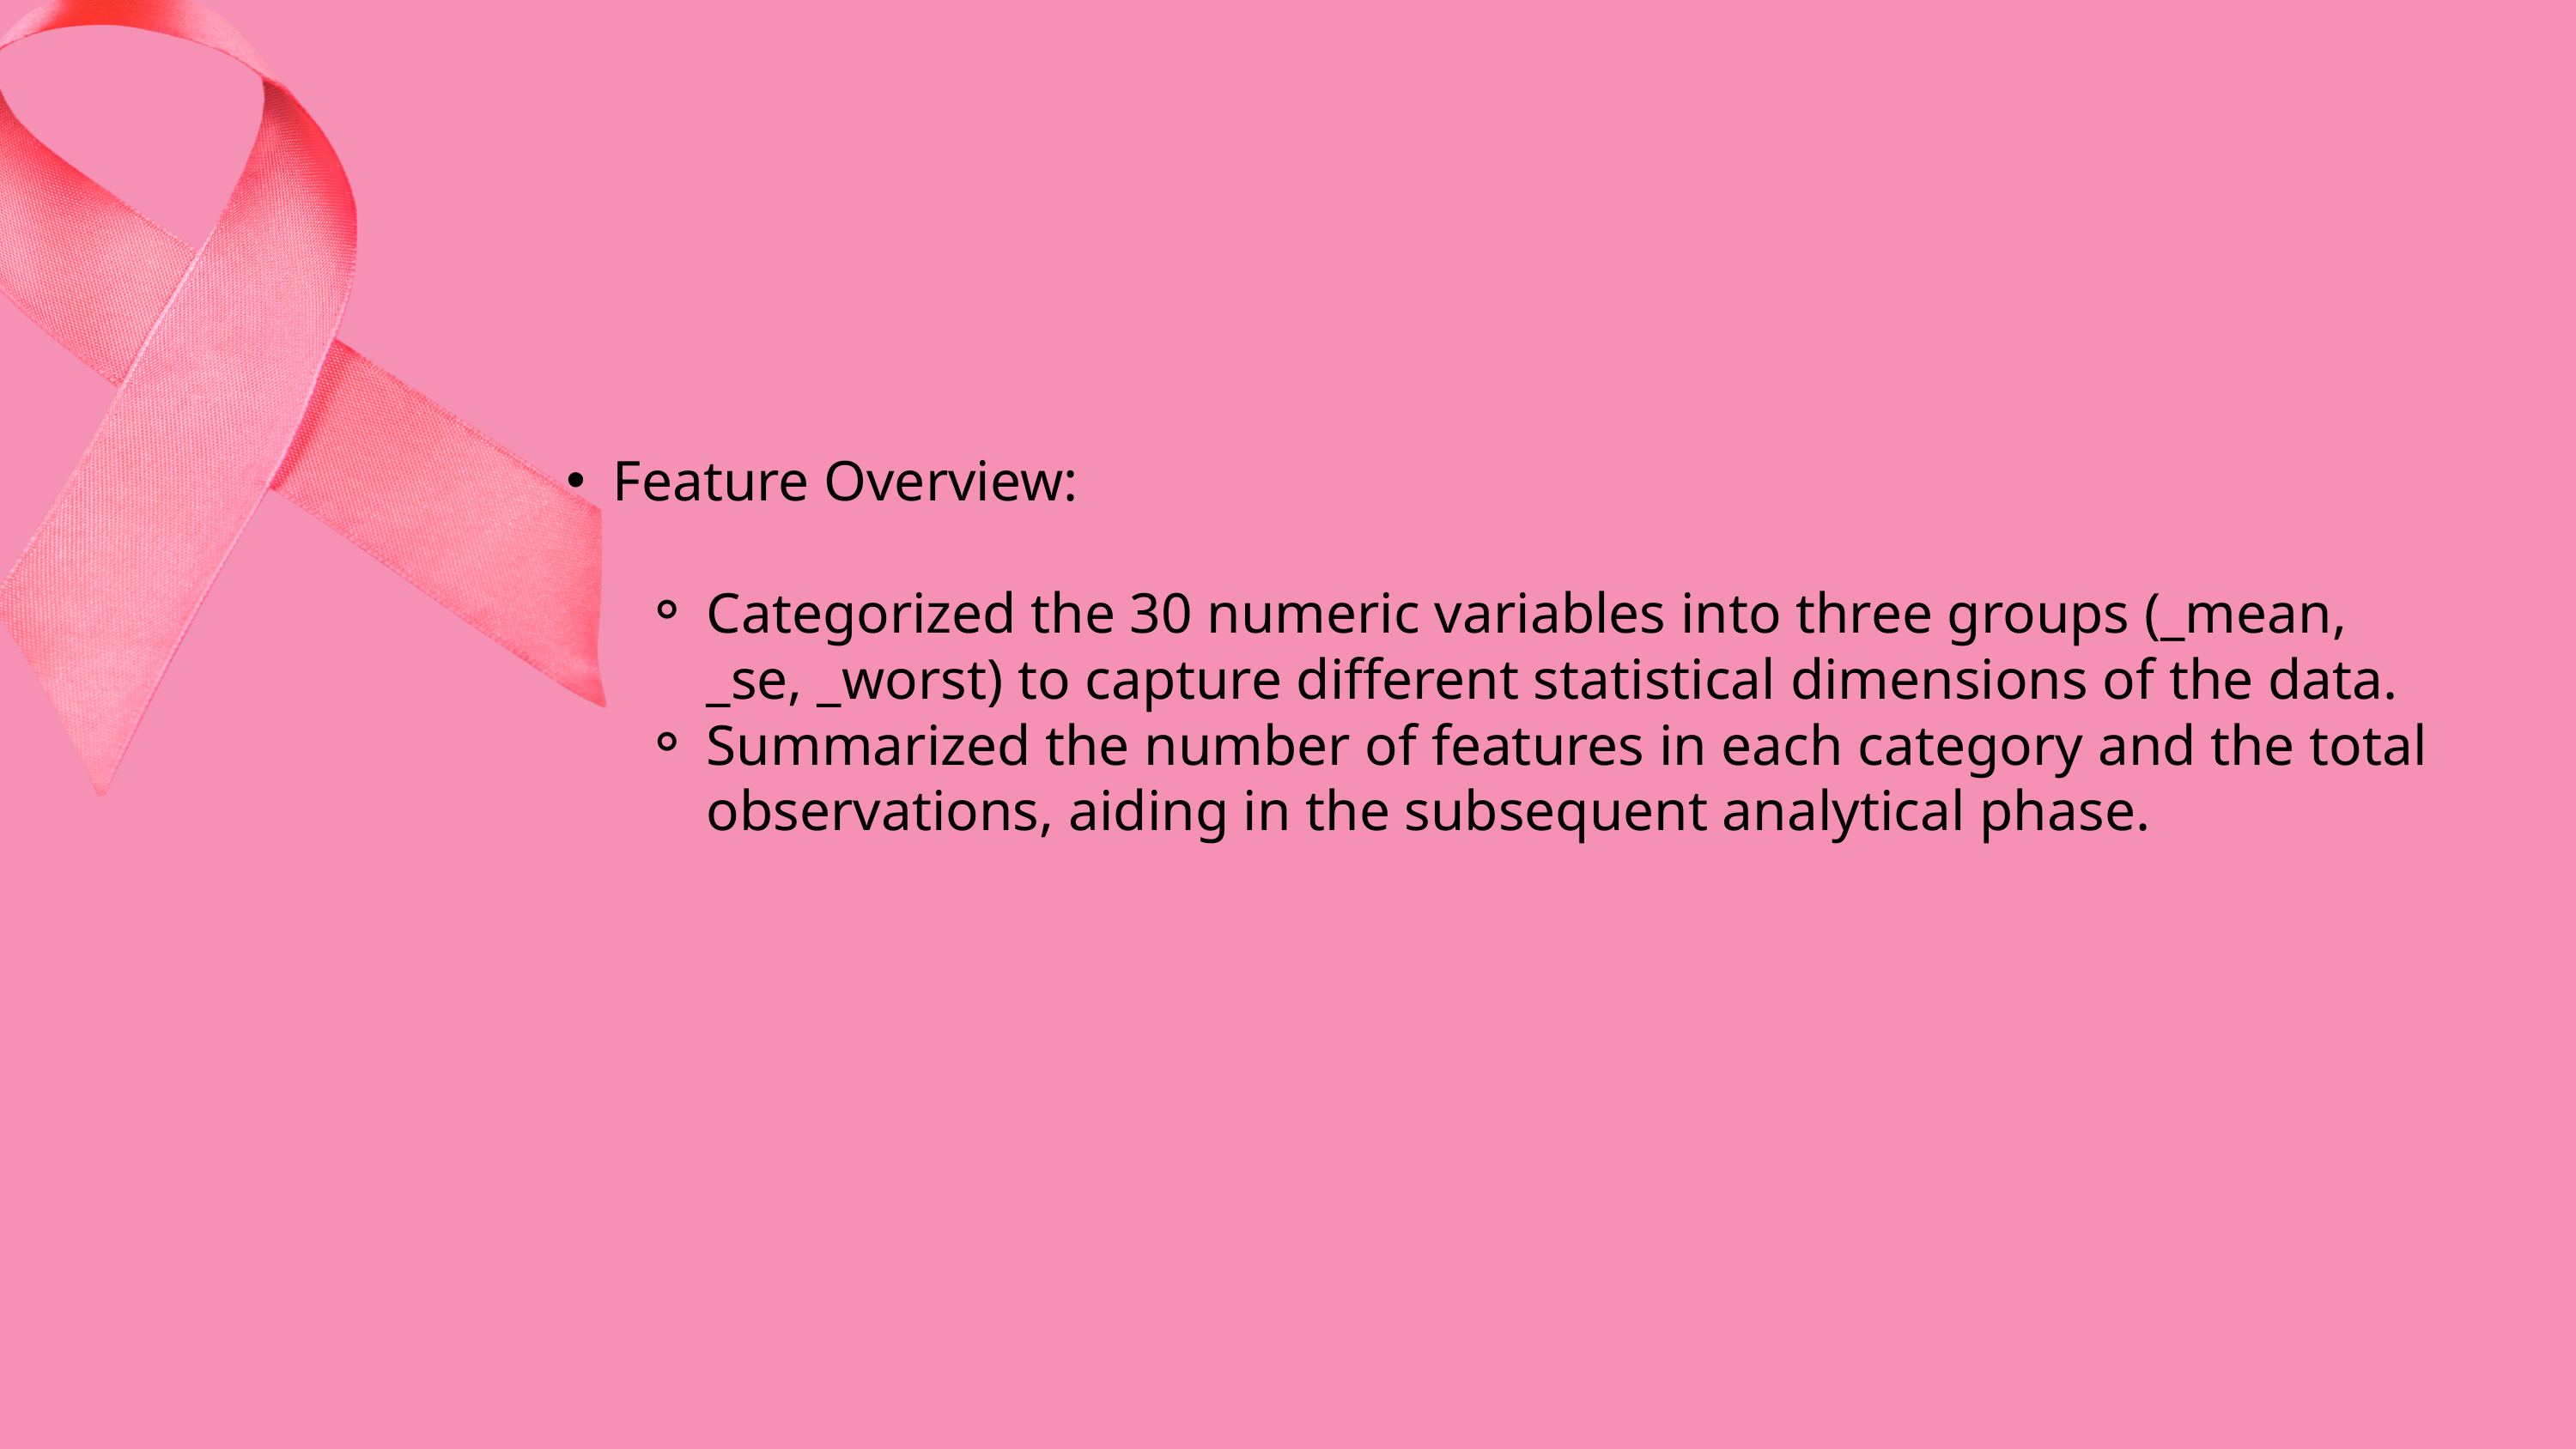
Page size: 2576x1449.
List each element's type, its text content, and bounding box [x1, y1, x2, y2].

text_box Feature Overview: Categorized the 30 numeric variables into three groups (_mean, _se, _worst) to capture different statistical dimensions of the data. Summarized the number of features in each category and the total observations, aiding in the subsequent analytical phase. [519, 360, 2432, 1040]
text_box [0, 0, 608, 797]
